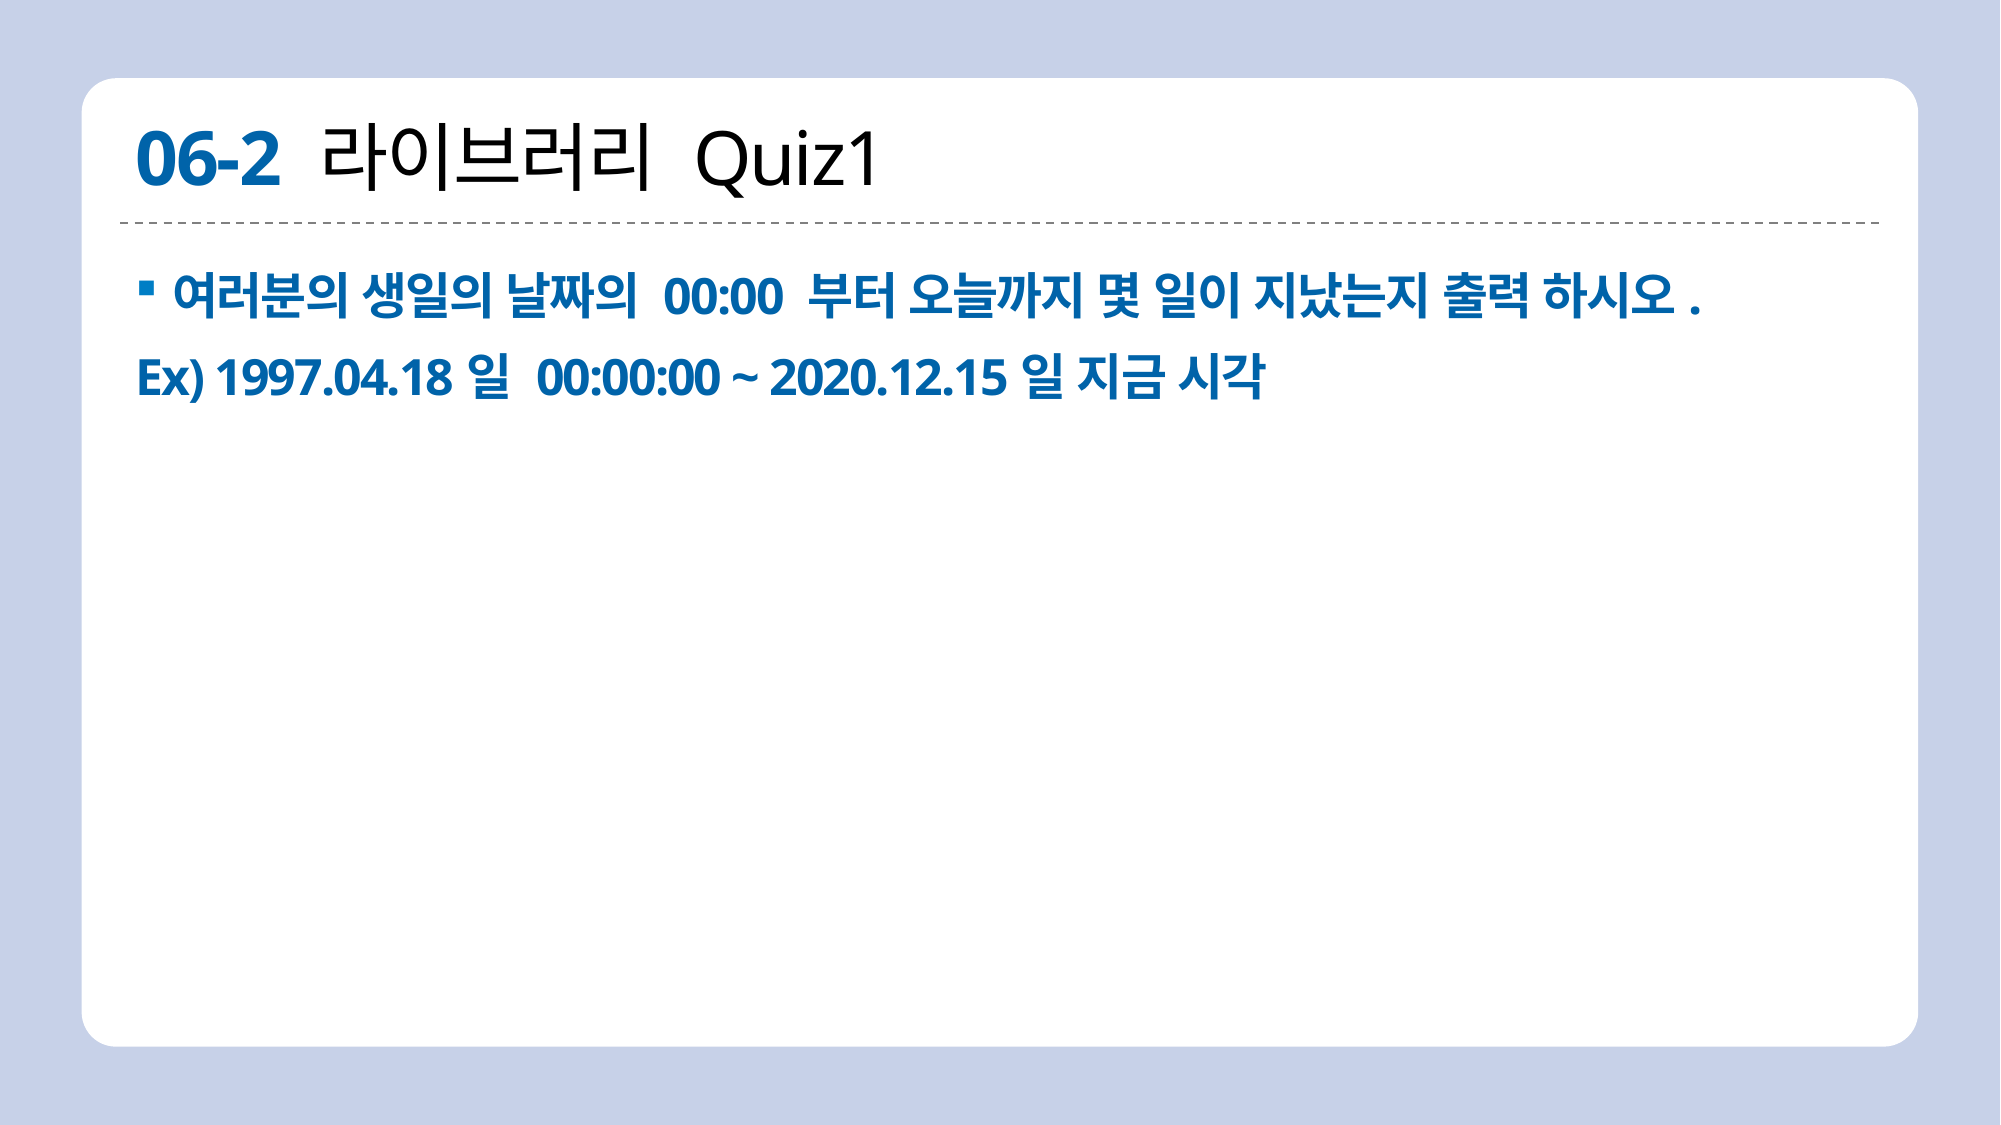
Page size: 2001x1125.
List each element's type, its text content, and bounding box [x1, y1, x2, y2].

list 여러분의 생일의 날짜의 00:00 부터 오늘까지 몇 일이 지났는지 출력 하시오. Ex) 1997.04.18일 00:00:00 ~ 2020.12.15일 지금 시각 [120, 257, 1880, 1009]
title 06-2 라이브러리 Quiz1 [120, 109, 1880, 209]
